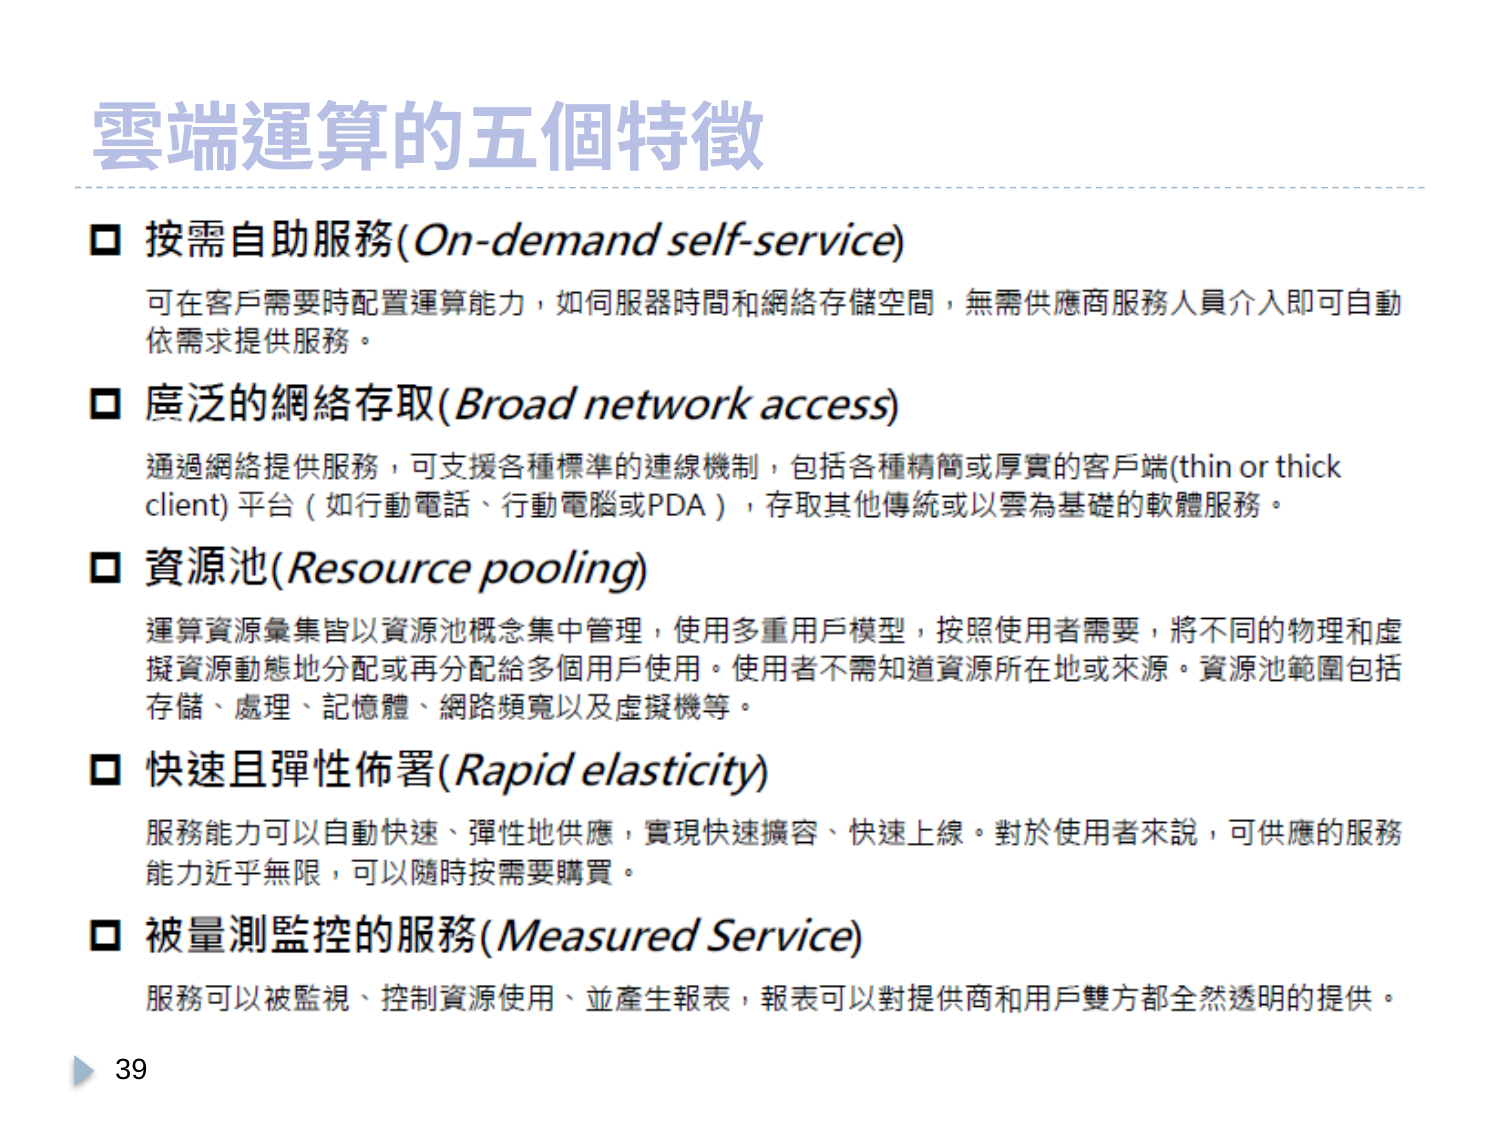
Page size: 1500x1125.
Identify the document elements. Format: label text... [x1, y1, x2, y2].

title 雲端運算的五個特徵 [75, 24, 1425, 188]
picture [70, 201, 1424, 1036]
slide_number 38 [100, 1049, 426, 1103]
